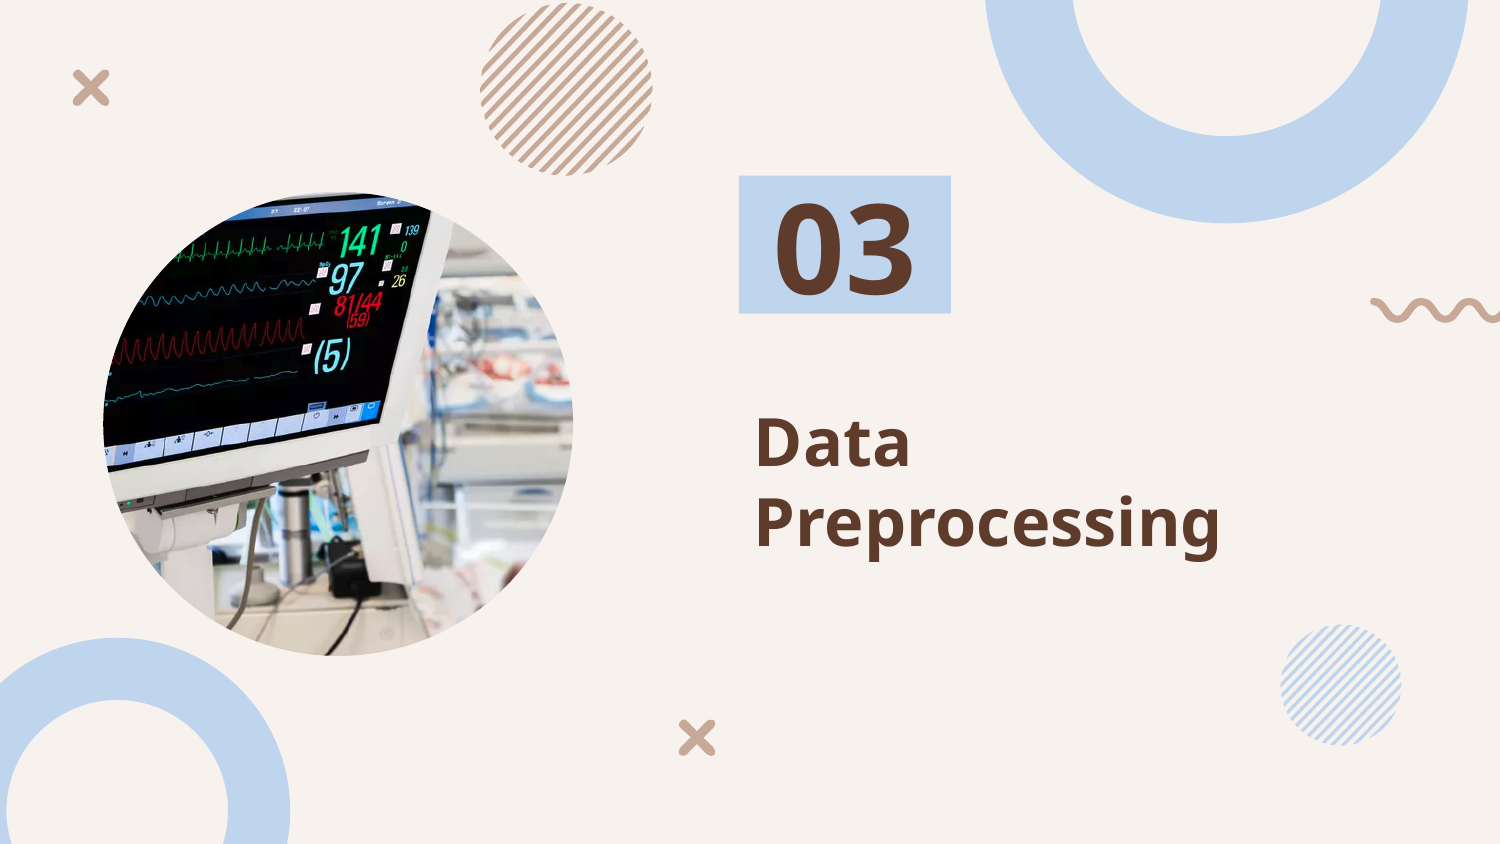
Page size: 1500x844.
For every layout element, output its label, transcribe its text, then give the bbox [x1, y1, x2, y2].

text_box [478, 2, 654, 176]
picture [102, 191, 574, 657]
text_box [1279, 624, 1403, 746]
text_box [1370, 297, 1500, 324]
title Data Preprocessing [738, 384, 1386, 677]
text_box [985, 0, 1469, 224]
text_box [0, 638, 291, 844]
text_box [678, 719, 716, 756]
title 03 [738, 175, 951, 314]
